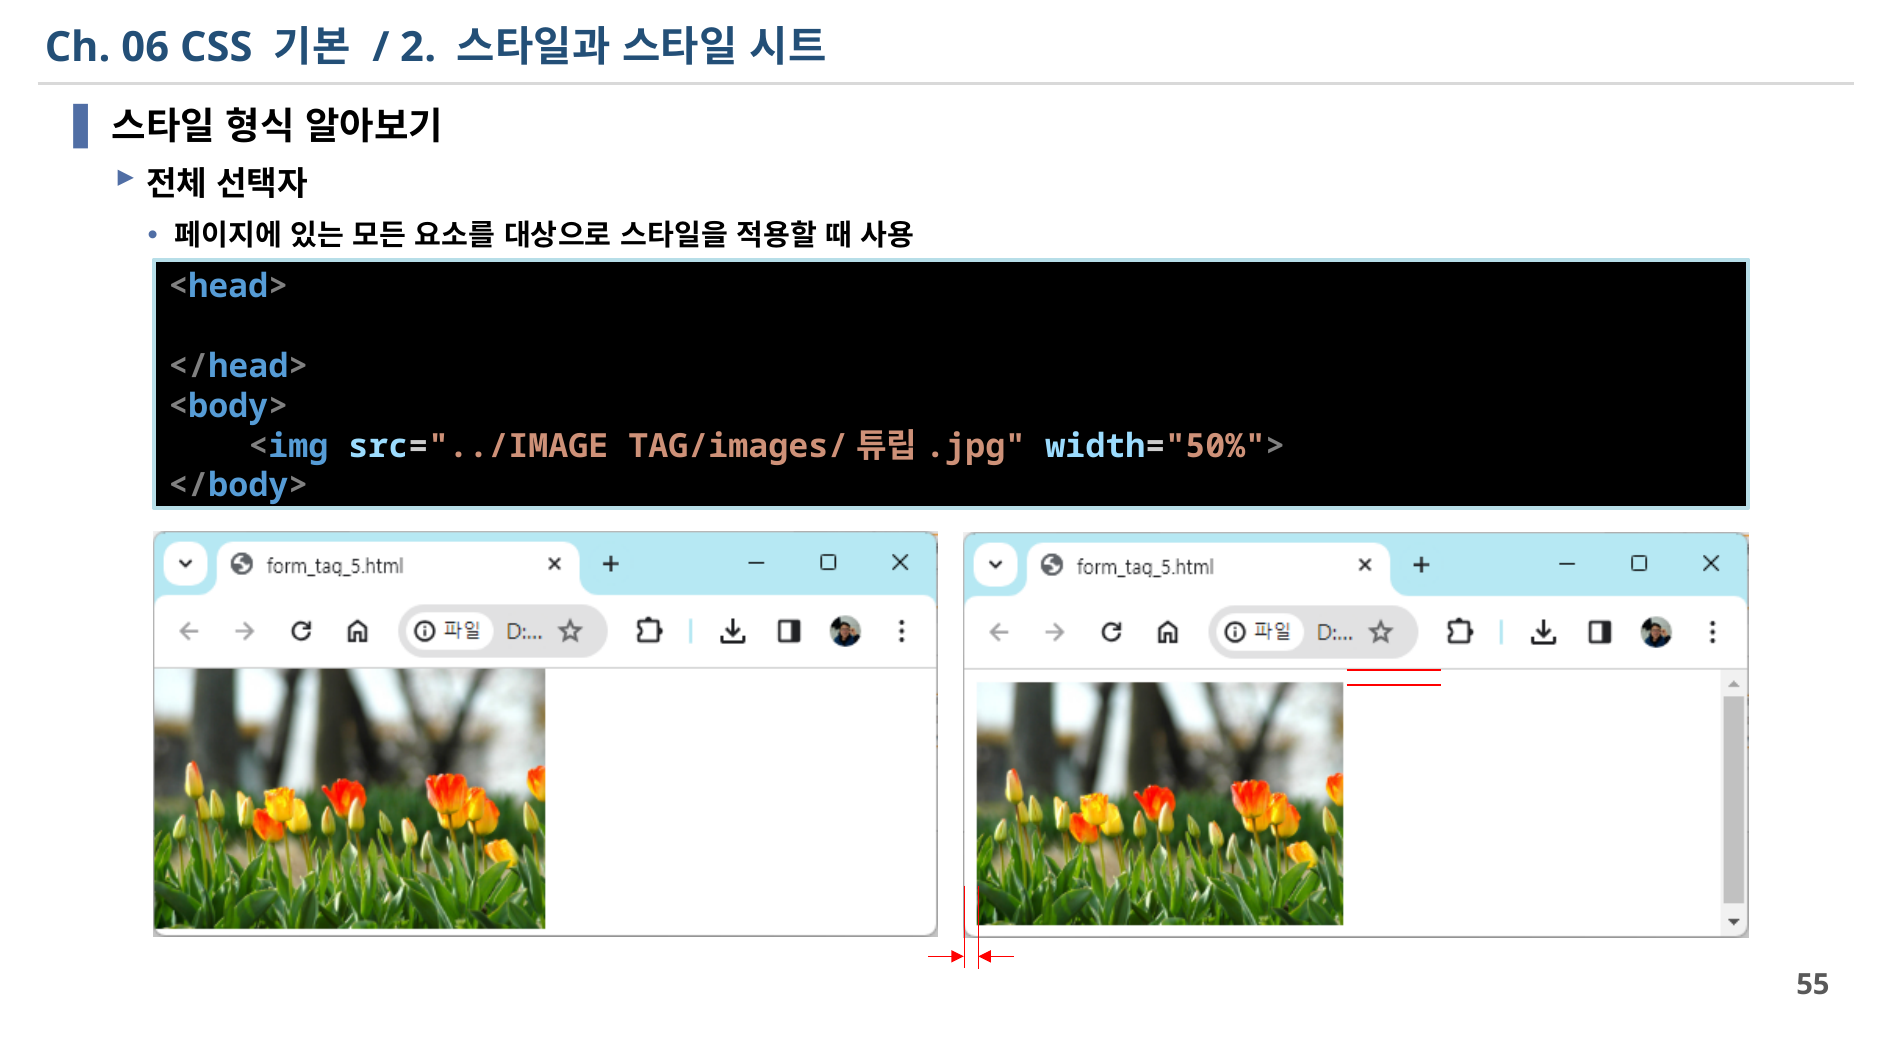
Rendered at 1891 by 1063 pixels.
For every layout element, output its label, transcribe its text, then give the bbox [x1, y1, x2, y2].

slide_number 55 [1703, 956, 1845, 1014]
picture [153, 531, 939, 937]
picture [963, 532, 1749, 938]
text_box <head> </head> <body> <img src="../IMAGE TAG/images/튜립.jpg" width="50%"> </body> [152, 258, 1750, 510]
list 스타일 형식 알아보기 전체 선택자 페이지에 있는 모든 요소를 대상으로 스타일을 적용할 때 사용 [43, 94, 1845, 382]
title Ch. 06 CSS 기본 / 2. 스타일과 스타일 시트 [29, 11, 1809, 78]
